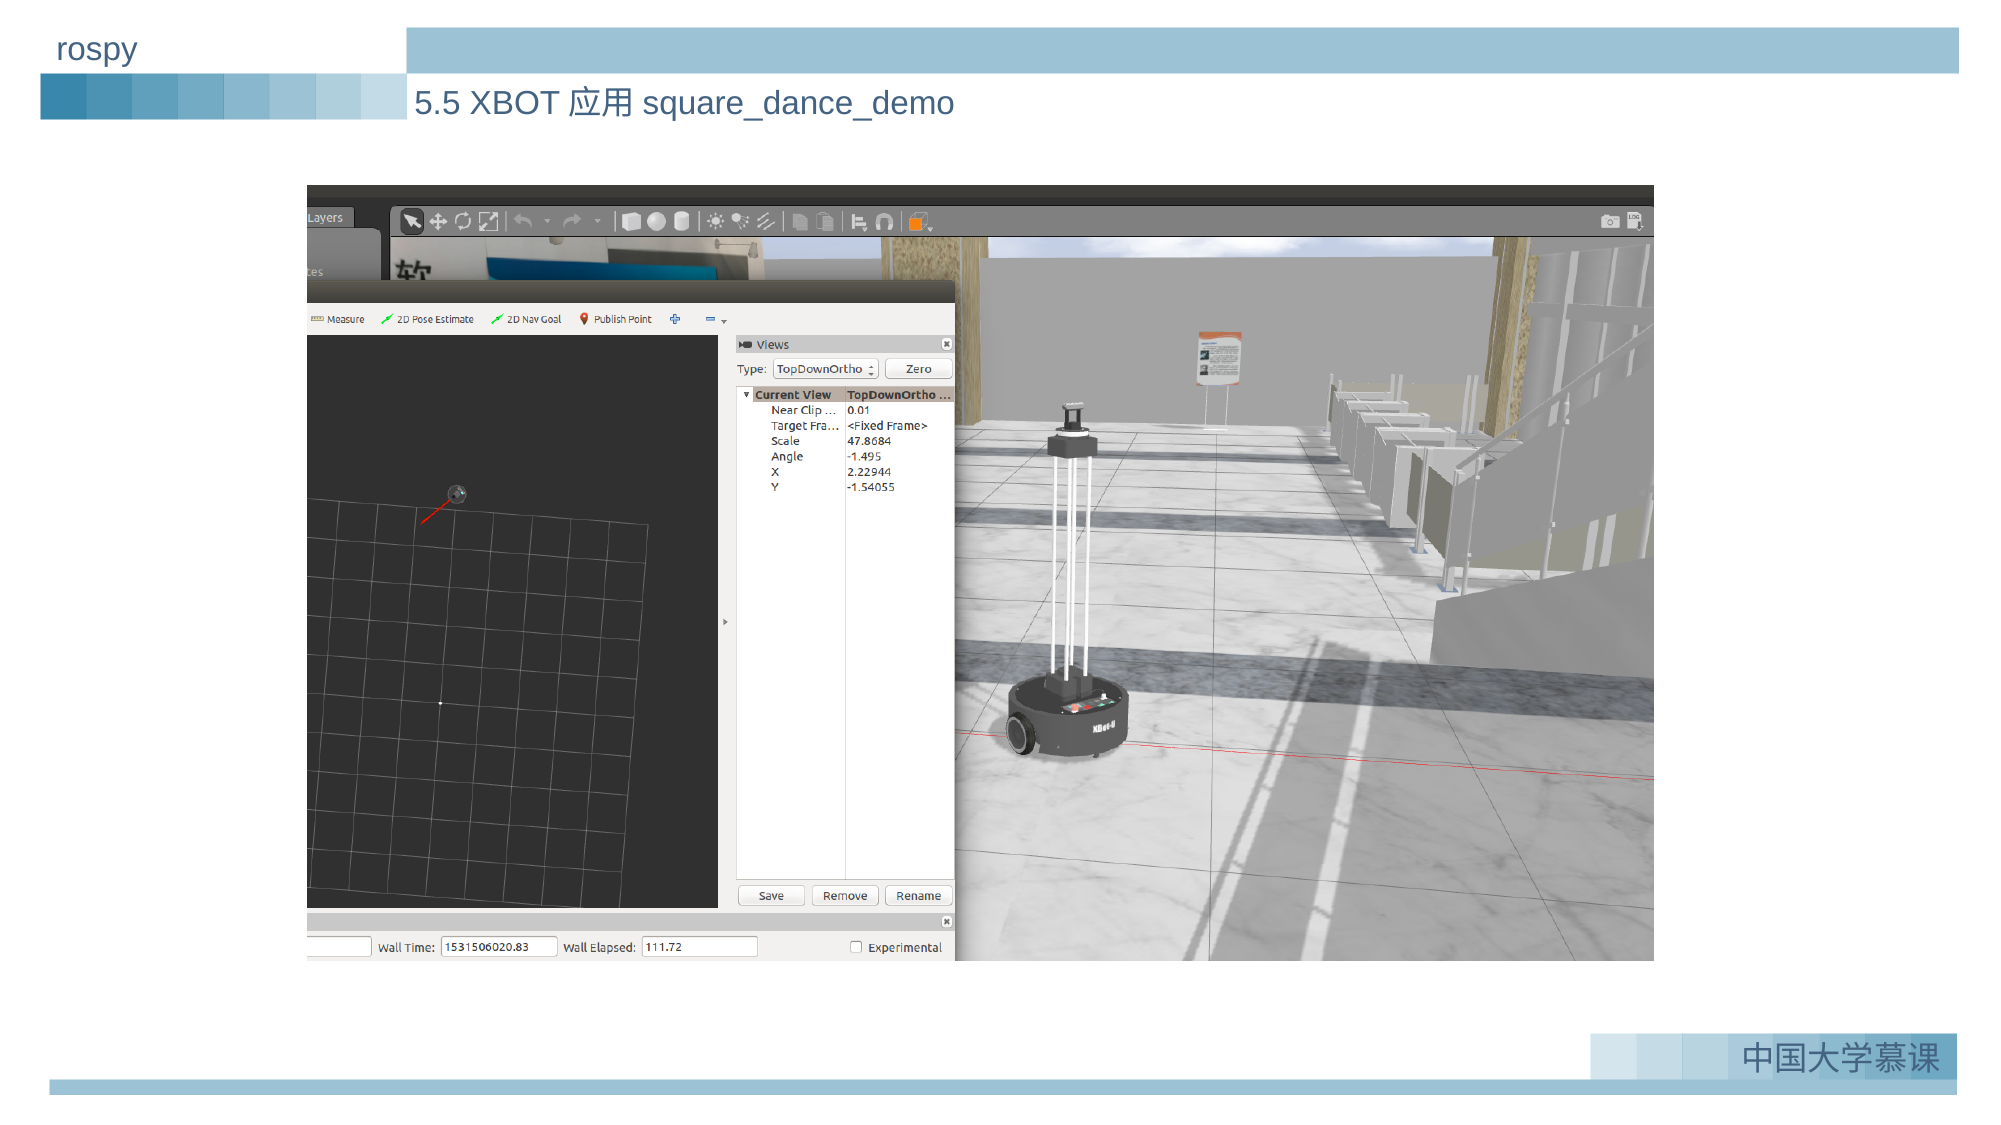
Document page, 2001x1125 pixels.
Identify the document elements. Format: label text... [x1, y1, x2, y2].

text_box 5.5 XBOT应用square_dance_demo [399, 73, 971, 129]
text_box 中国大学慕课 [1726, 1029, 1956, 1085]
text_box rospy [41, 19, 153, 75]
picture [0, 0, 2001, 1125]
